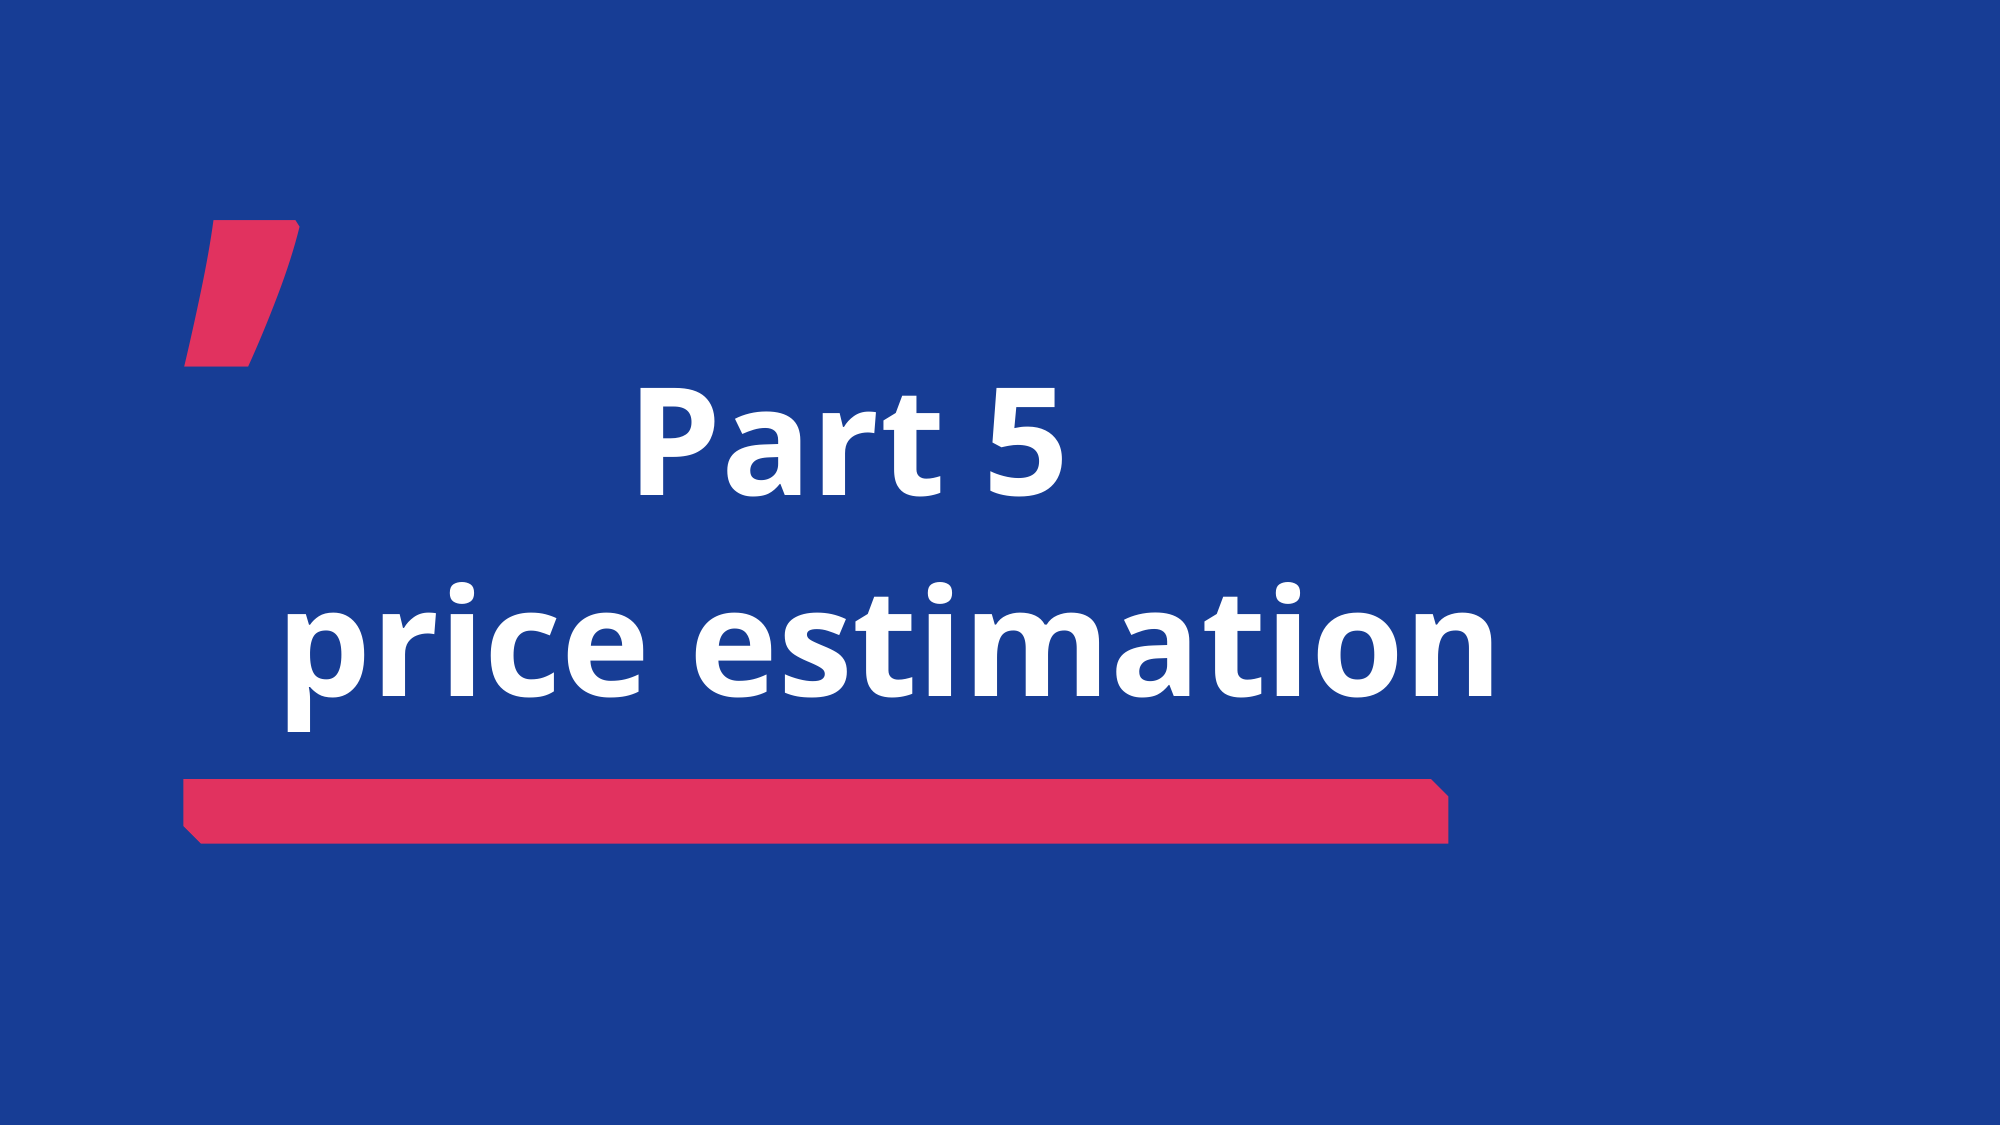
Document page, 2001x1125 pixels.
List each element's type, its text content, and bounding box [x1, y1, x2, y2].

list Part 5 price estimation [183, 337, 1596, 717]
